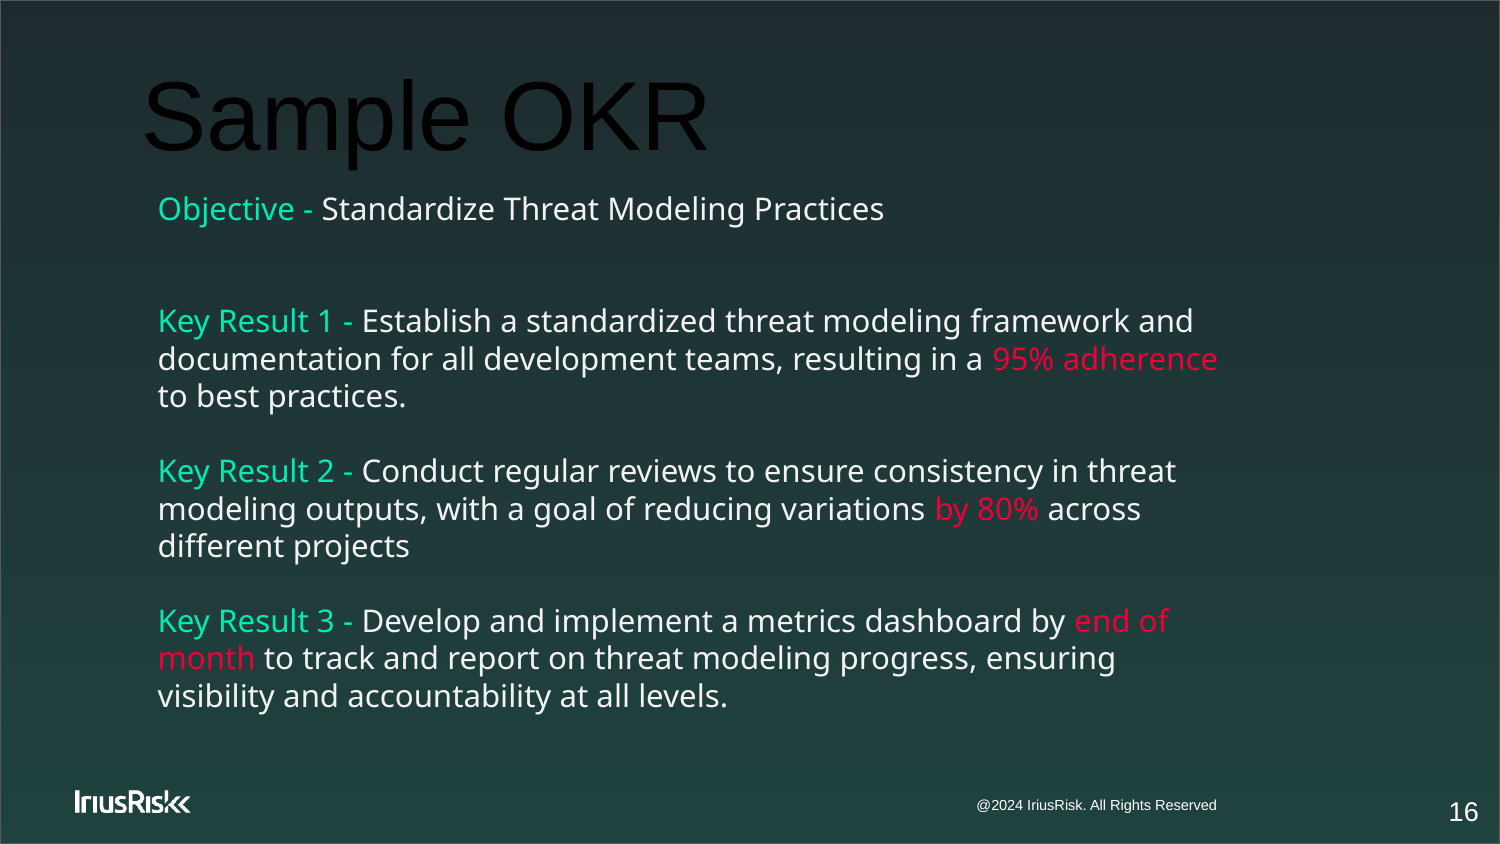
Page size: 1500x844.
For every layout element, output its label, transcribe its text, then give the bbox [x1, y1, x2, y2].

slide_number ‹#› [1403, 779, 1494, 844]
title Sample OKR [130, 65, 1184, 176]
list Objective - Standardize Threat Modeling Practices Key Result 1 - Establish a standardized threat modeling framework and documentation for all development teams, resulting in a 95% adherence to best practices. Key Result 2 - Conduct regular reviews to ensure consistency in threat modeling outputs, with a goal of reducing variations by 80% across different projects Key Result 3 - Develop and implement a metrics dashboard by end of month to track and report on threat modeling progress, ensuring visibility and accountability at all levels. [142, 175, 1253, 727]
picture [75, 790, 191, 813]
